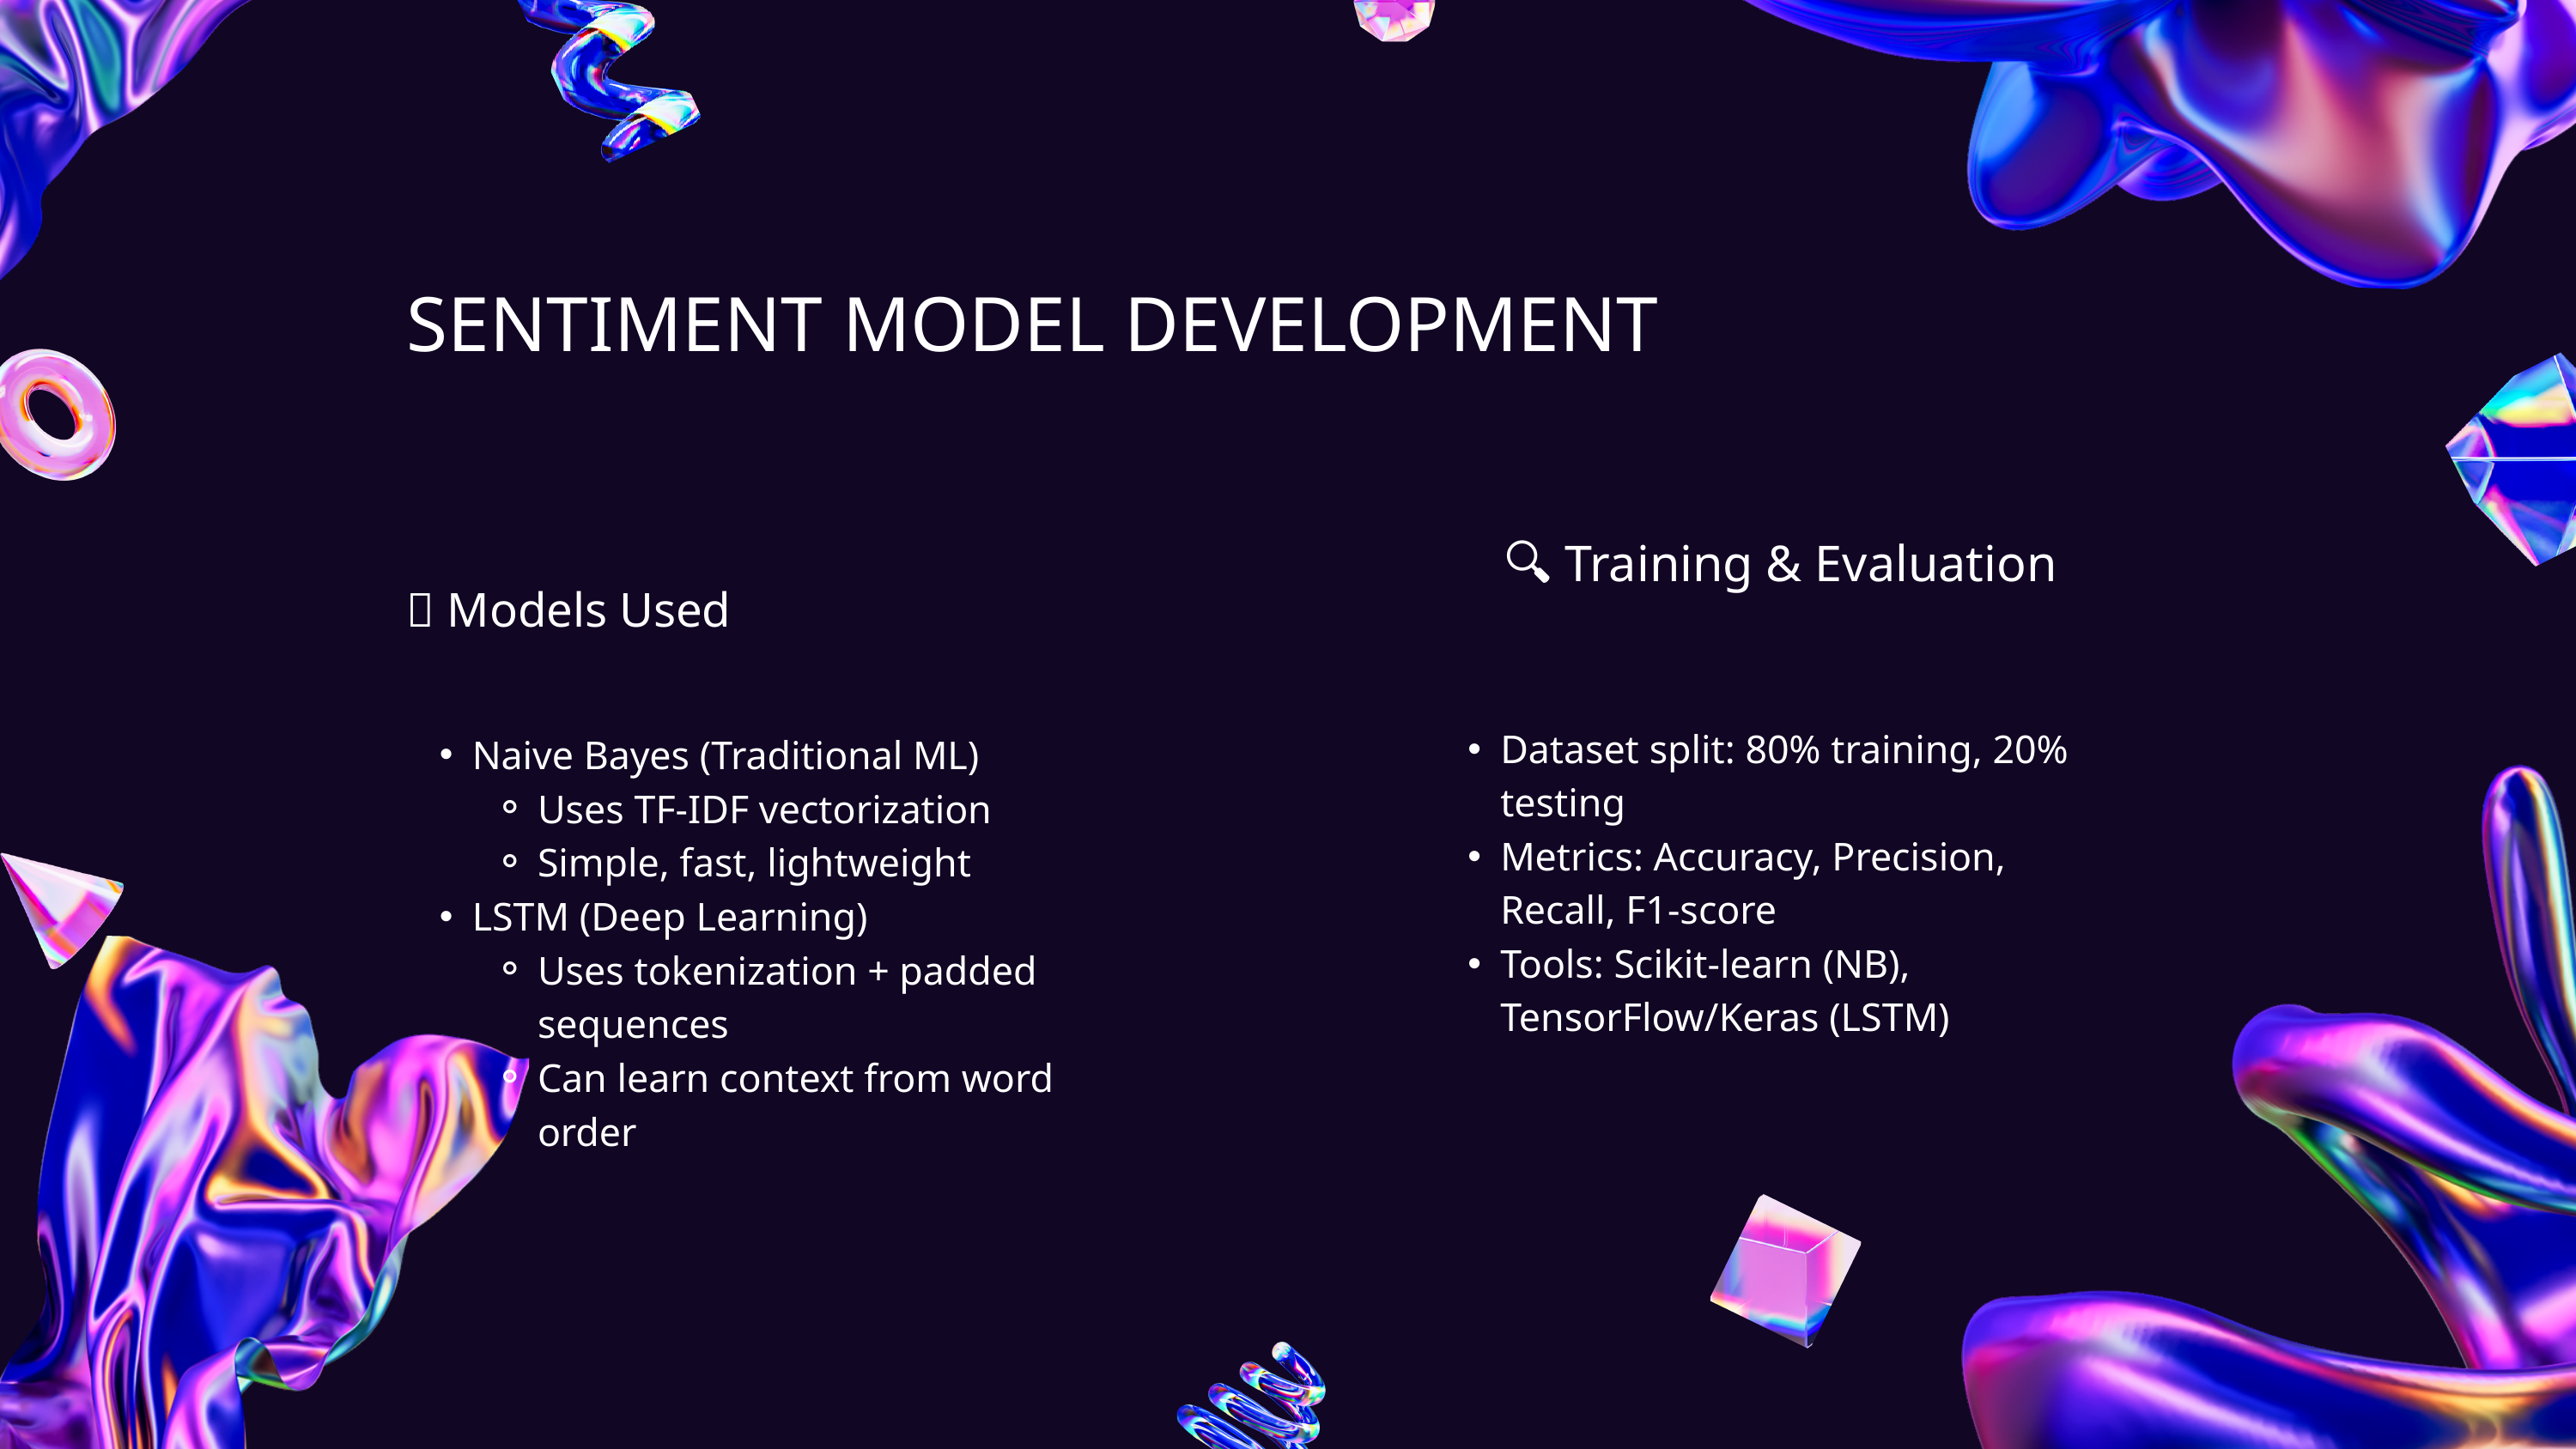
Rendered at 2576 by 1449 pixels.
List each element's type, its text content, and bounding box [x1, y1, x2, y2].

text_box [0, 0, 443, 339]
text_box [1661, 0, 2576, 296]
text_box [2431, 344, 2576, 579]
text_box Naive Bayes (Traditional ML) Uses TF-IDF vectorization Simple, fast, lightweight LSTM (Deep Learning) Uses tokenization + padded sequences Can learn context from word order [406, 723, 1149, 1209]
text_box 🧪 Models Used [406, 571, 1137, 768]
text_box [0, 936, 526, 1449]
text_box Dataset split: 80% training, 20% testing Metrics: Accuracy, Precision, Recall, F1-score Tools: Scikit-learn (NB), TensorFlow/Keras (LSTM) [1435, 717, 2113, 1094]
text_box [517, 0, 703, 170]
text_box [1709, 1192, 1862, 1349]
text_box [1353, 0, 1436, 43]
text_box [1176, 1342, 1327, 1449]
text_box [1890, 762, 2576, 1449]
text_box SENTIMENT MODEL DEVELOPMENT [406, 272, 1737, 367]
text_box [0, 852, 125, 970]
text_box 🔍 Training & Evaluation [1504, 522, 2273, 591]
text_box [0, 348, 117, 482]
